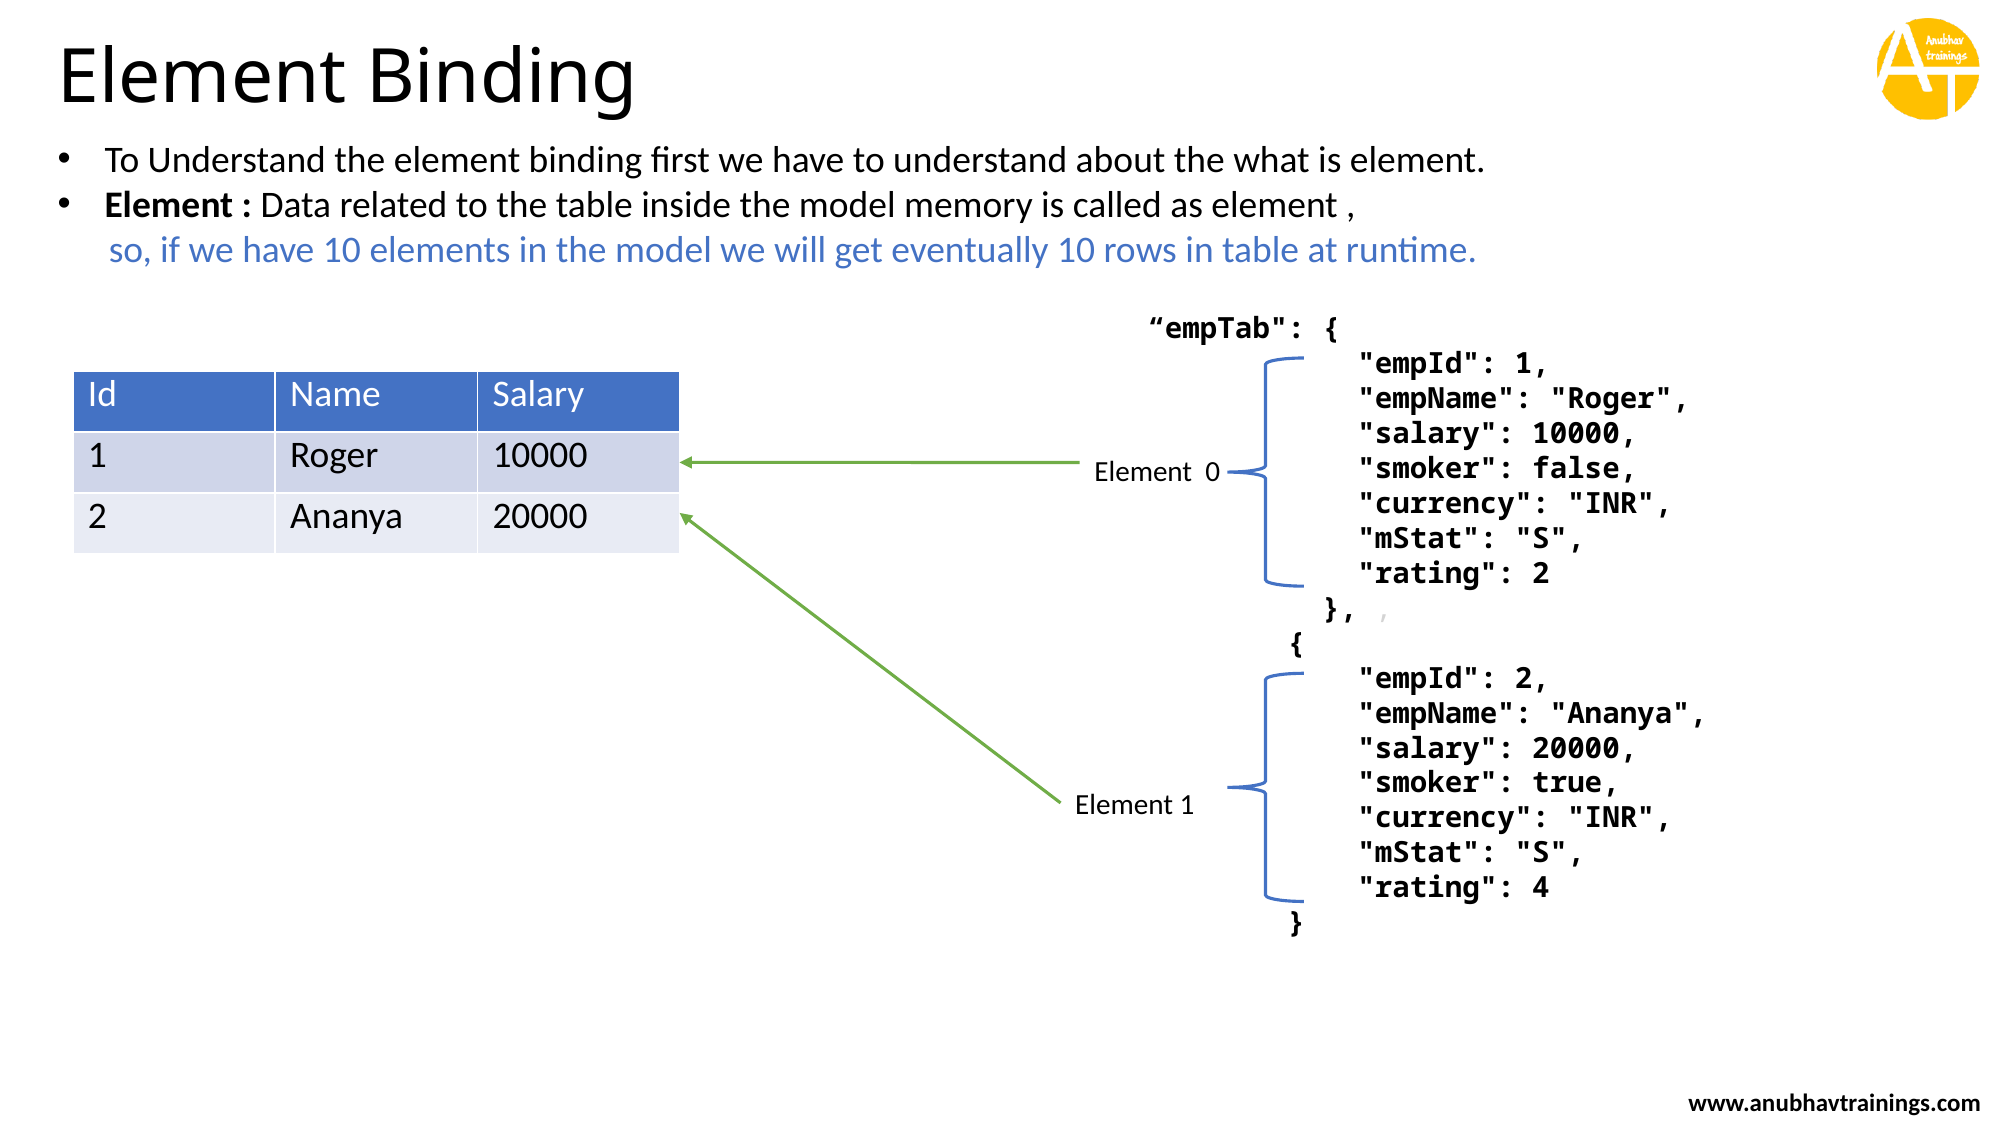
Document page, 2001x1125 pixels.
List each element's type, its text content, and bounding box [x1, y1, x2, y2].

footer www.anubhavtrainings.com [1669, 1089, 2000, 1114]
text_box Element 1 [1060, 778, 1228, 828]
table_cell Ananya [276, 494, 477, 553]
text_box To Understand the element binding first we have to understand about the what is element. Element : Data related to the table inside the model memory is called as element , so, if we have 10 elements in the model we will get eventually 10 rows in table at runtime. [42, 127, 1874, 278]
table_cell 2 [74, 494, 274, 553]
text_box Element 0 [1079, 444, 1247, 495]
picture [1866, 11, 1985, 128]
table_header Name [276, 372, 477, 431]
text_box Element Binding [42, 30, 1866, 127]
table_header Salary [478, 372, 679, 431]
table_cell 1 [74, 433, 274, 492]
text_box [679, 512, 1061, 804]
text_box [1228, 671, 1304, 904]
table_cell Roger [276, 433, 477, 492]
table_header Id [74, 372, 274, 431]
text_box “empTab": { "empId": 1, "empName": "Roger", "salary": 10000, "smoker": false, "currency": "INR", "mStat": "S", "rating": 2 }, , { "empId": 2, "empName": "Ananya", "salary": 20000, "smoker": true, "currency": "INR", "mStat": "S", "rating": 4 } [1132, 301, 2000, 981]
table_cell 10000 [478, 433, 679, 492]
table_cell 20000 [478, 494, 679, 553]
text_box [1247, 356, 1304, 588]
